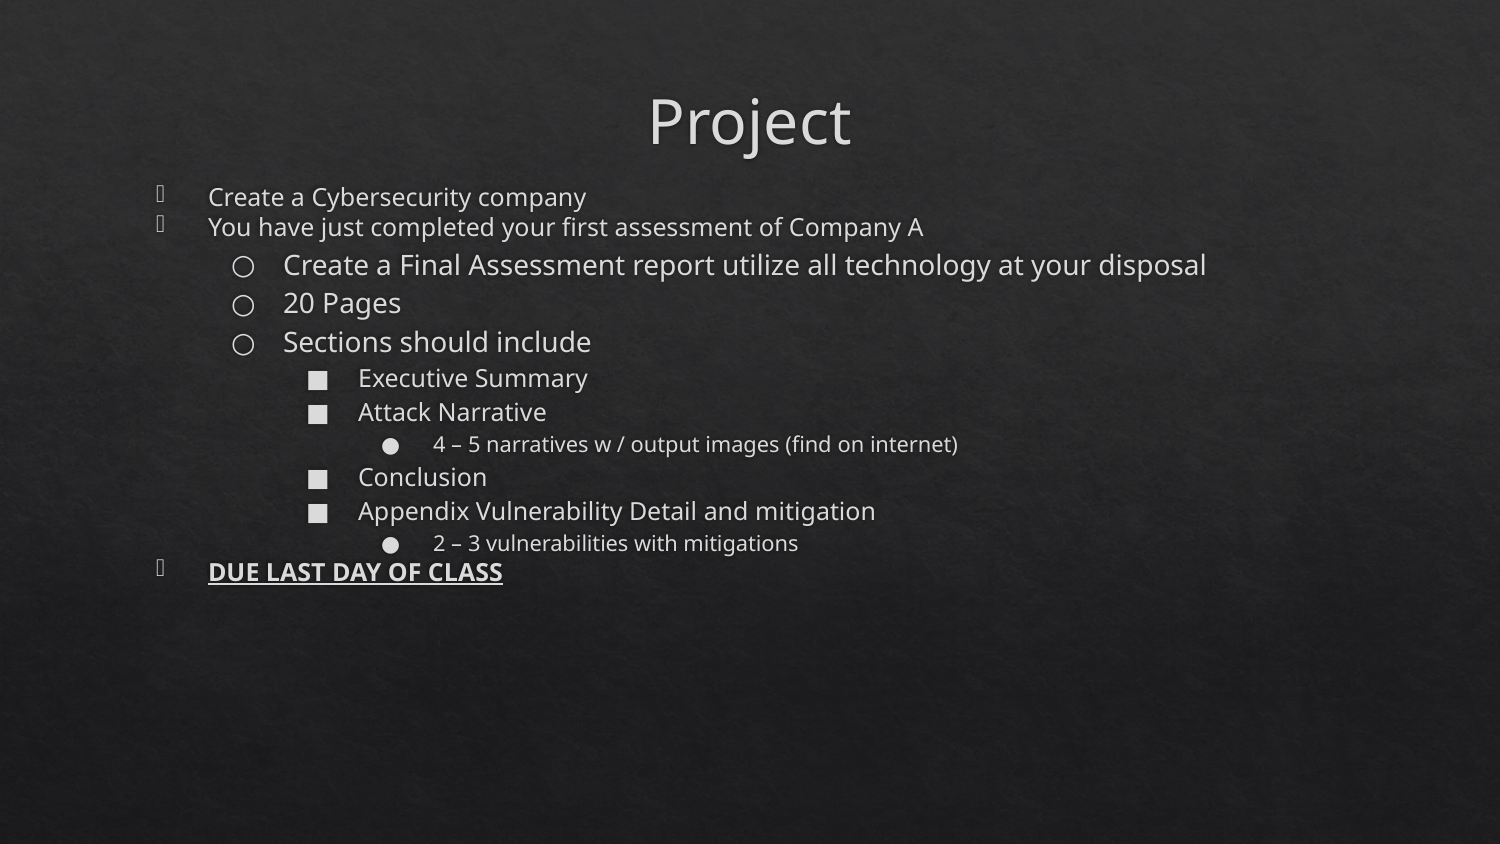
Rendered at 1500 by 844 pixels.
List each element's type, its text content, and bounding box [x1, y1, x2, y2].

list Create a Cybersecurity company You have just completed your first assessment of Company A Create a Final Assessment report utilize all technology at your disposal 20 Pages Sections should include Executive Summary Attack Narrative 4 – 5 narratives w / output images (find on internet) Conclusion Appendix Vulnerability Detail and mitigation 2 – 3 vulnerabilities with mitigations DUE LAST DAY OF CLASS [118, 166, 1382, 756]
title Project [118, 72, 1382, 163]
